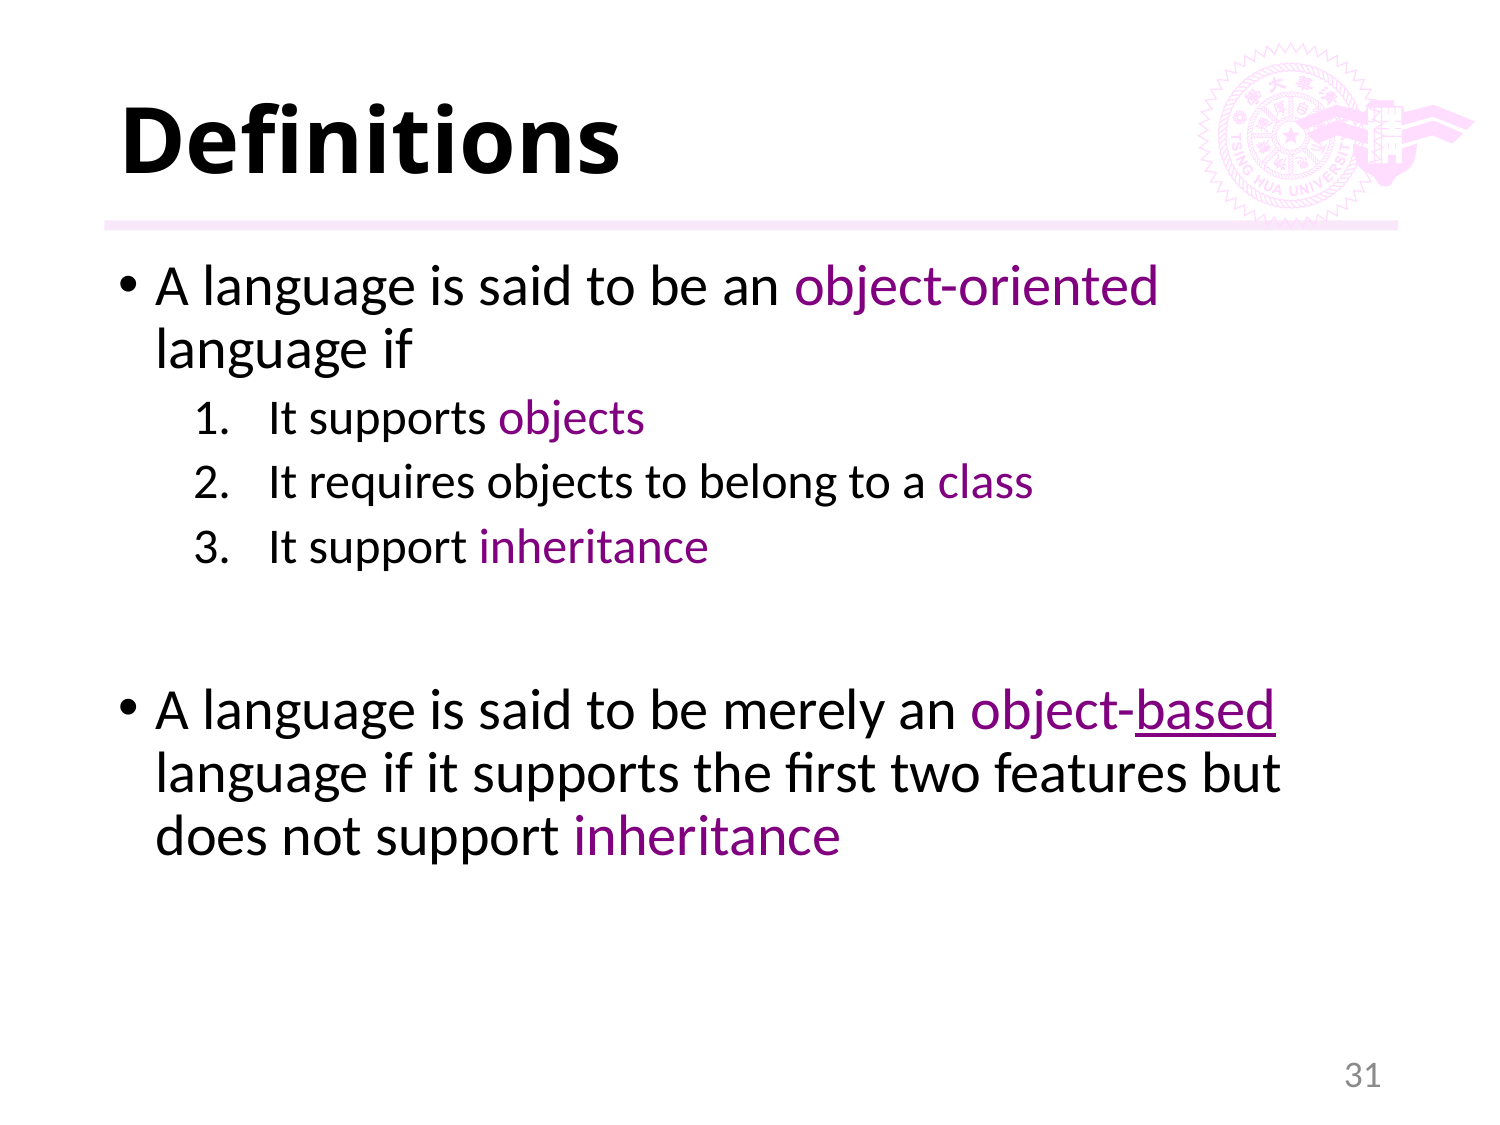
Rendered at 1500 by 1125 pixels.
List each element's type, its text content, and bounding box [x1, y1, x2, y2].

list A language is said to be an object-oriented language if It supports objects It requires objects to belong to a class It support inheritance A language is said to be merely an object-based language if it supports the first two features but does not support inheritance [103, 247, 1397, 1014]
title Definitions [103, 59, 1397, 228]
slide_number 31 [1059, 1042, 1397, 1103]
